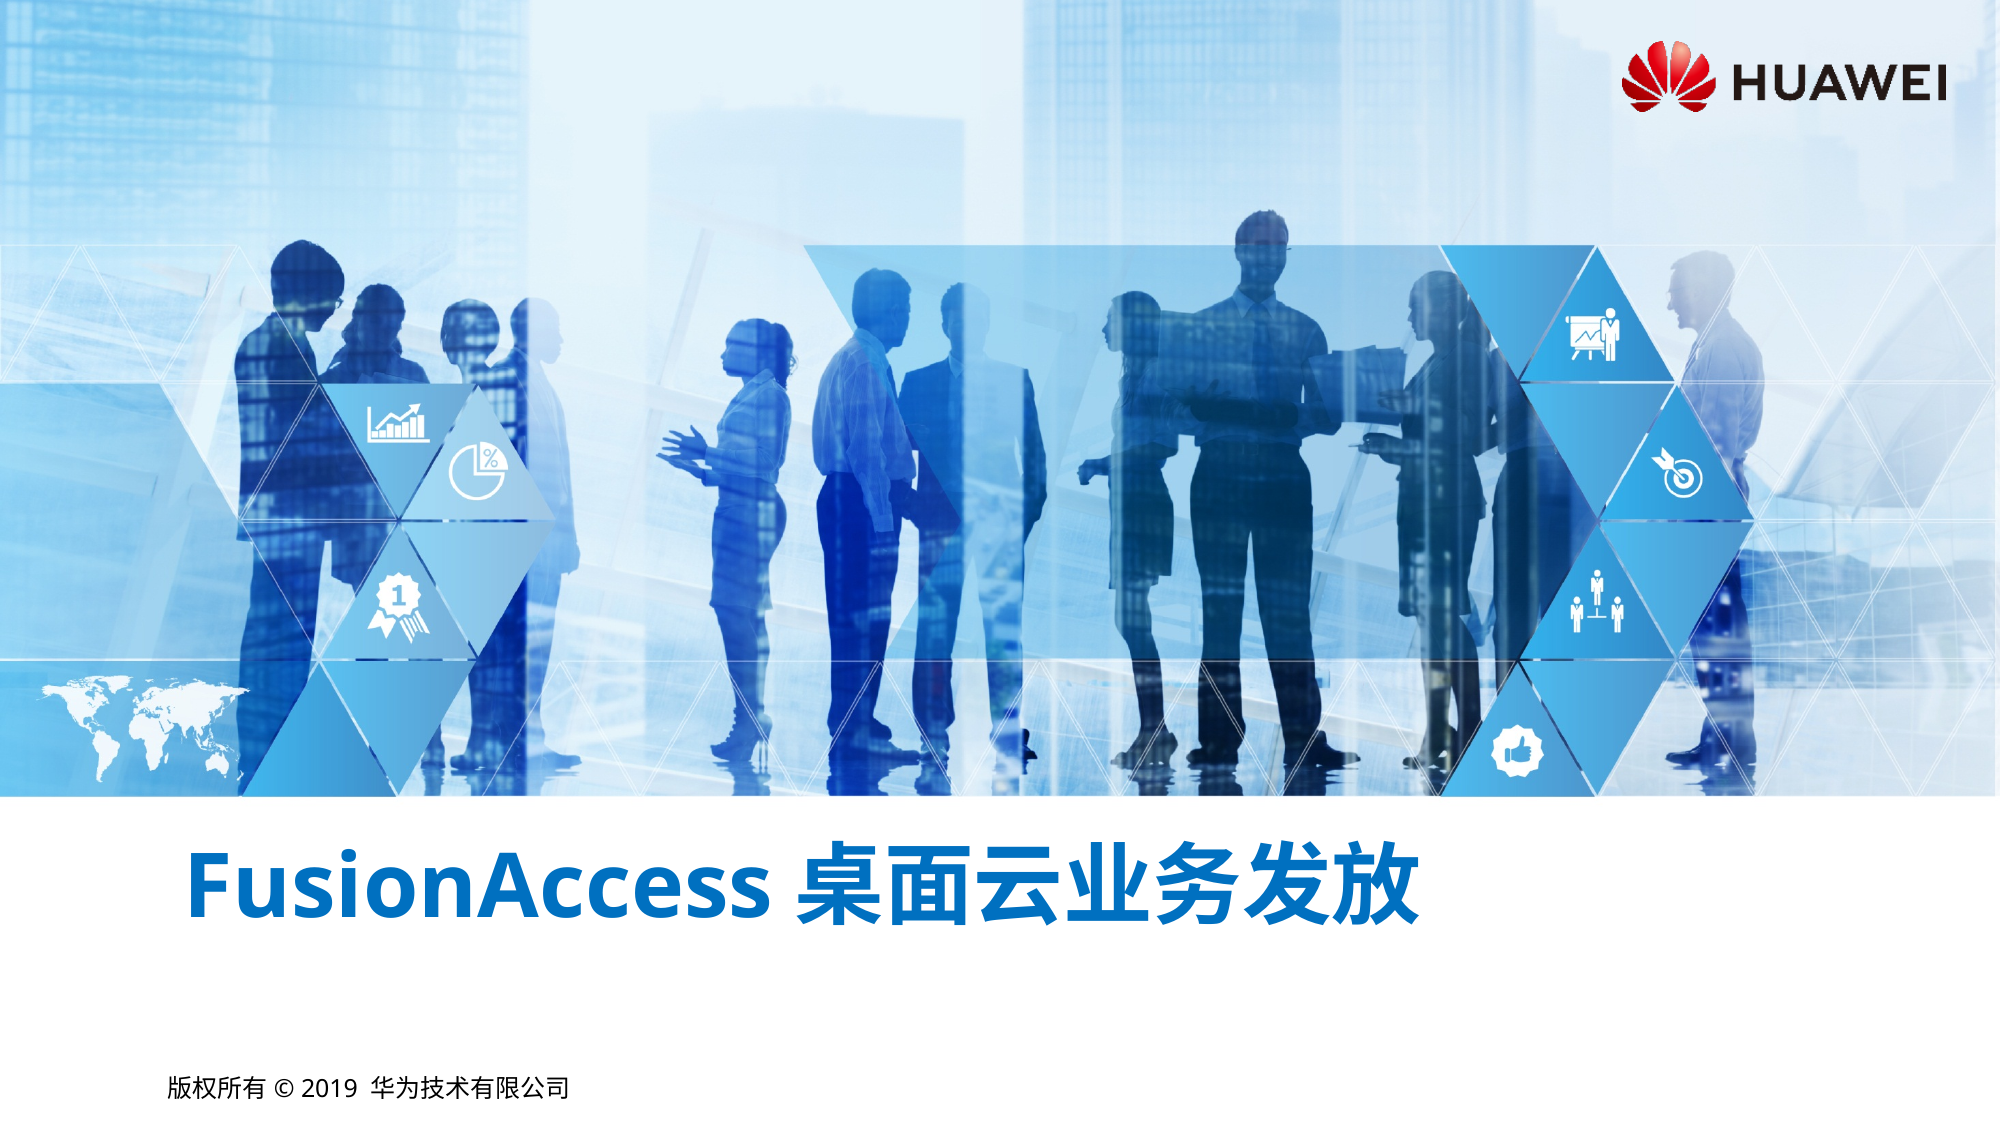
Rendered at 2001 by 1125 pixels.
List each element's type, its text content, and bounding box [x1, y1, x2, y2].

title FusionAccess桌面云业务发放 [168, 812, 1883, 950]
picture [0, 0, 2000, 1125]
